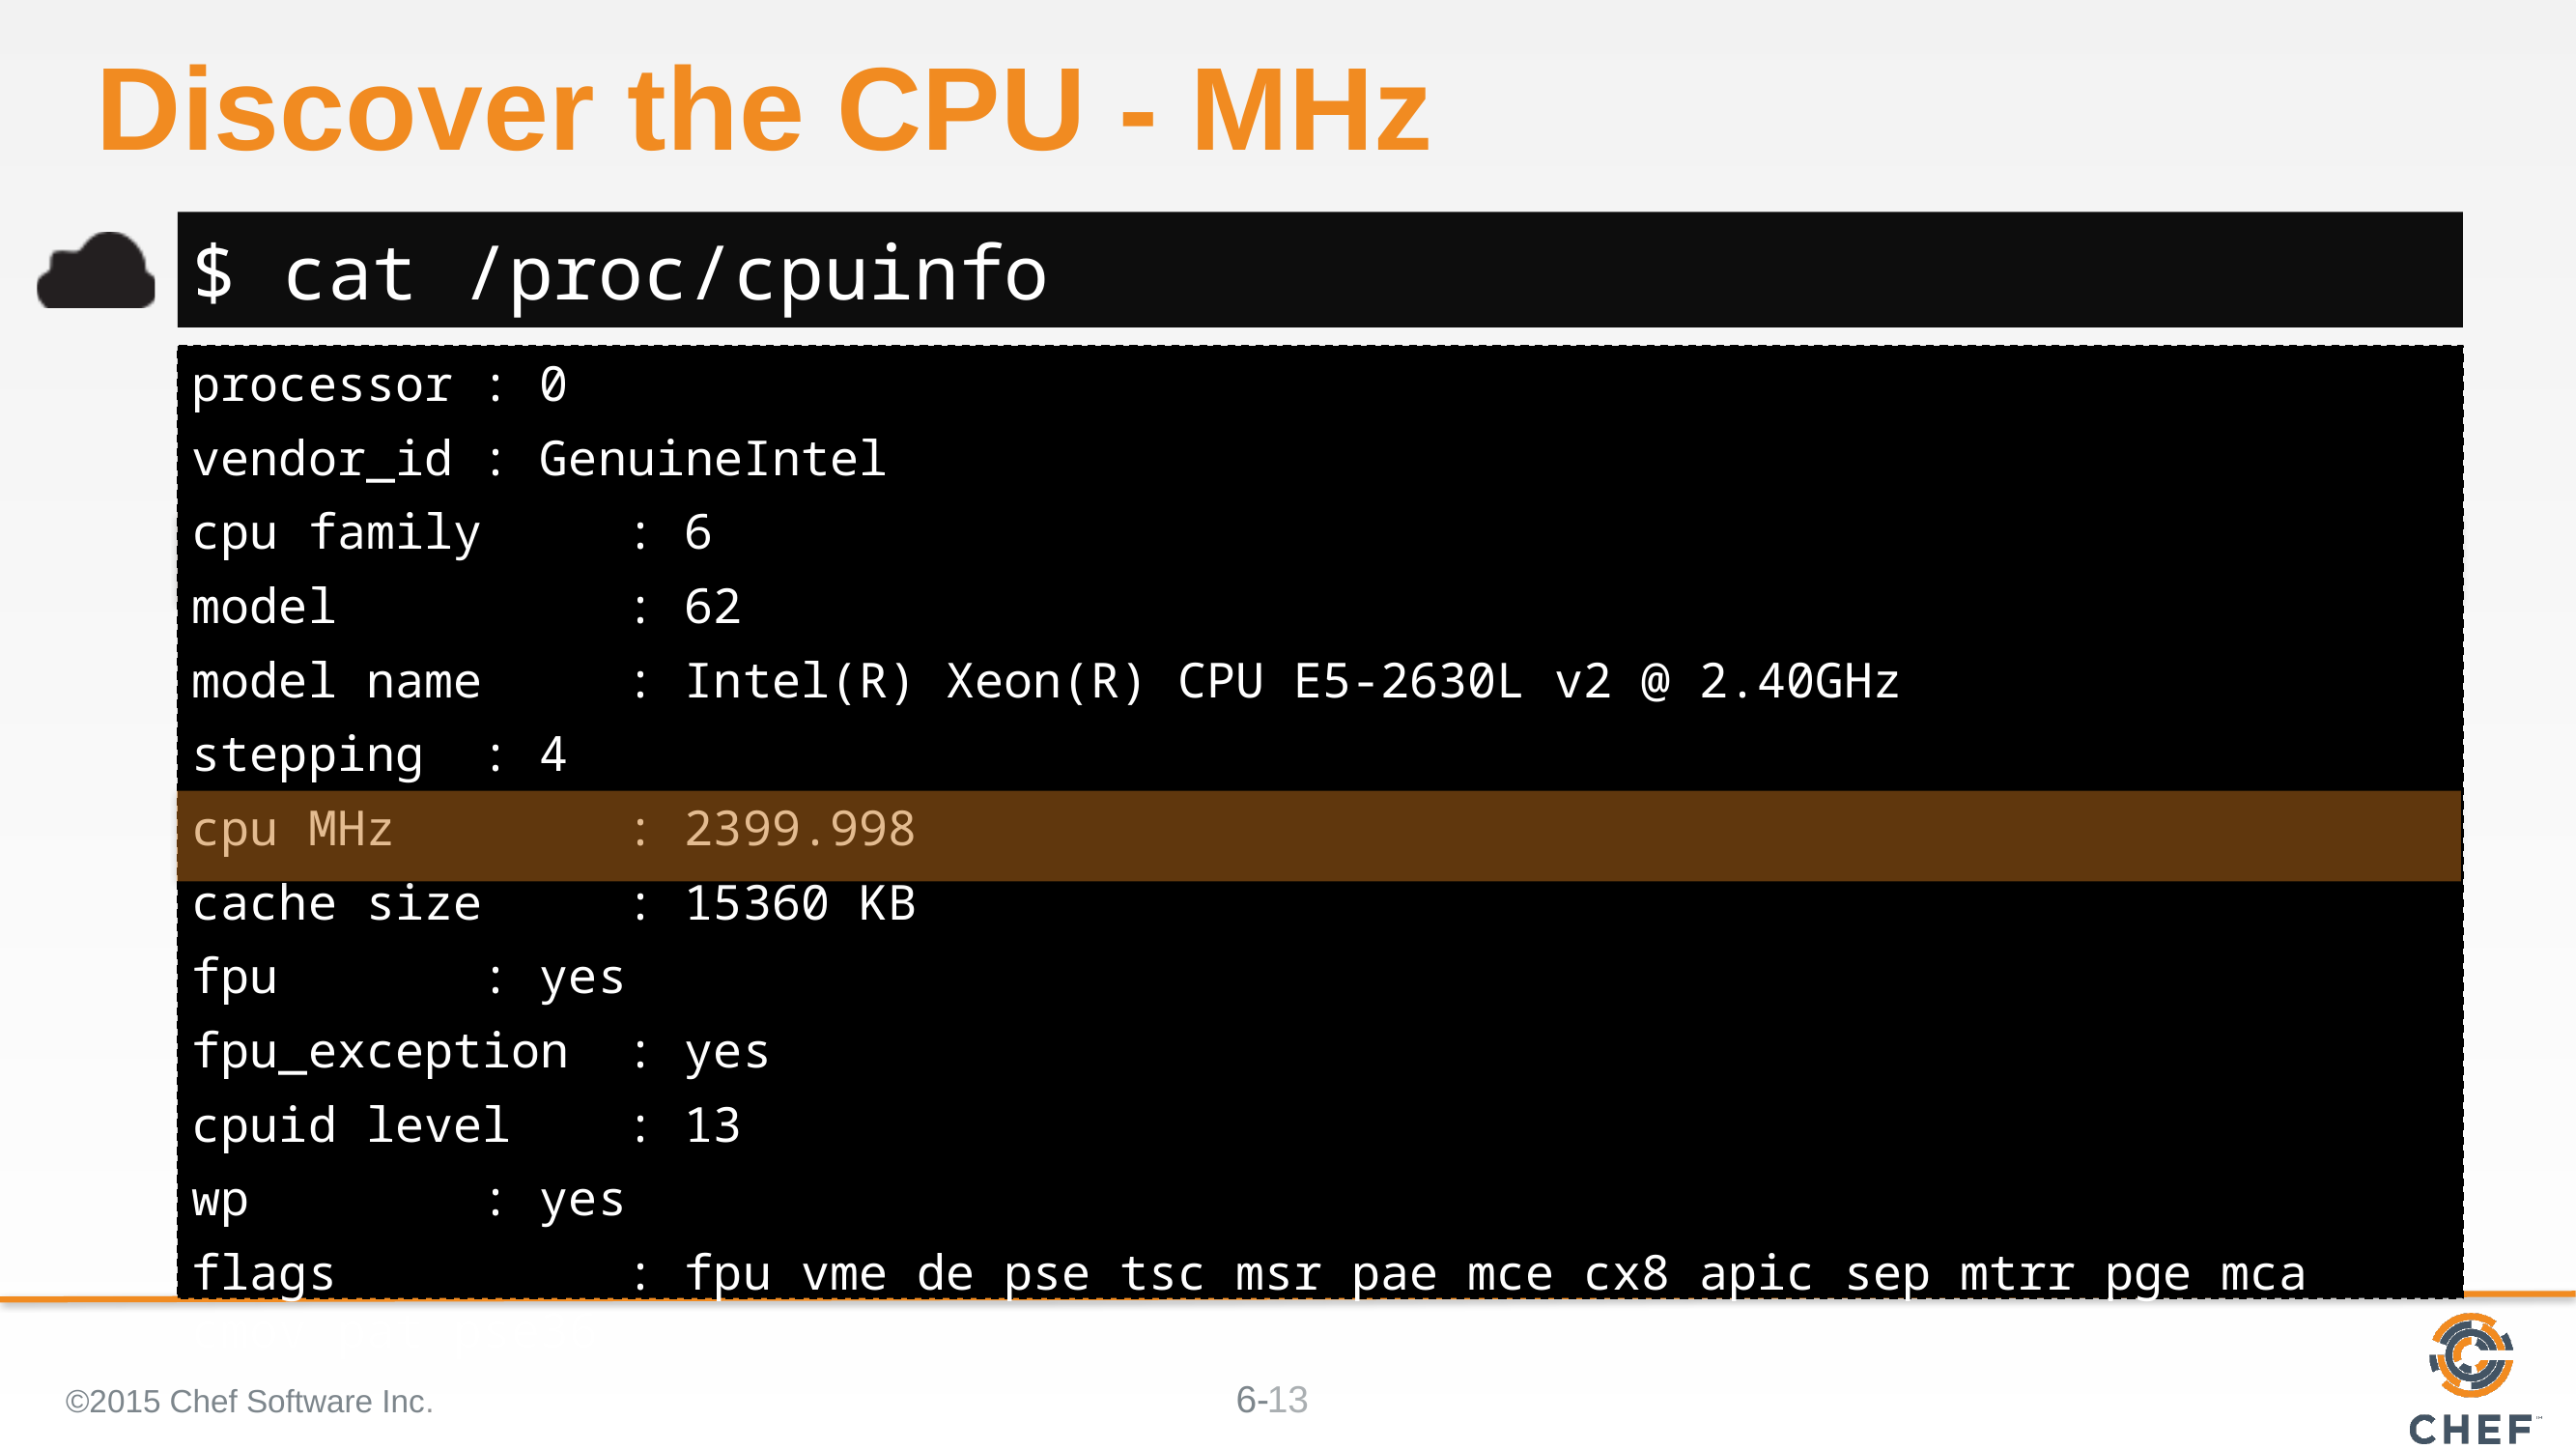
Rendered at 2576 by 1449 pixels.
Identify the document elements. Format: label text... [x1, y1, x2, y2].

picture [2399, 1297, 2550, 1449]
title Discover the CPU - MHz [96, 48, 2463, 180]
slide_number 13 [998, 1359, 1578, 1437]
text_box [176, 790, 2462, 882]
list processor : 0 vendor_id : GenuineIntel cpu family : 6 model : 62 model name : Intel(R) Xeon(R) CPU E5-2630L v2 @ 2.40GHz stepping : 4 cpu MHz : 2399.998 cache size : 15360 KB fpu : yes fpu_exception : yes cpuid level : 13 wp : yes flags : fpu vme de pse tsc msr pae mce cx8 apic sep mtrr pge mca cmov pat pse36 [177, 893, 2464, 1299]
list processor : 0 vendor_id : GenuineIntel cpu family : 6 model : 62 model name : Intel(R) Xeon(R) CPU E5-2630L v2 @ 2.40GHz stepping : 4 cpu MHz : 2399.998 cache size : 15360 KB fpu : yes fpu_exception : yes cpuid level : 13 wp : yes flags : fpu vme de pse tsc msr pae mce cx8 apic sep mtrr pge mca cmov pat pse36 [177, 345, 2464, 791]
footer ©2015 Chef Software Inc. [51, 1359, 952, 1440]
list $ cat /proc/cpuinfo [177, 212, 2463, 327]
